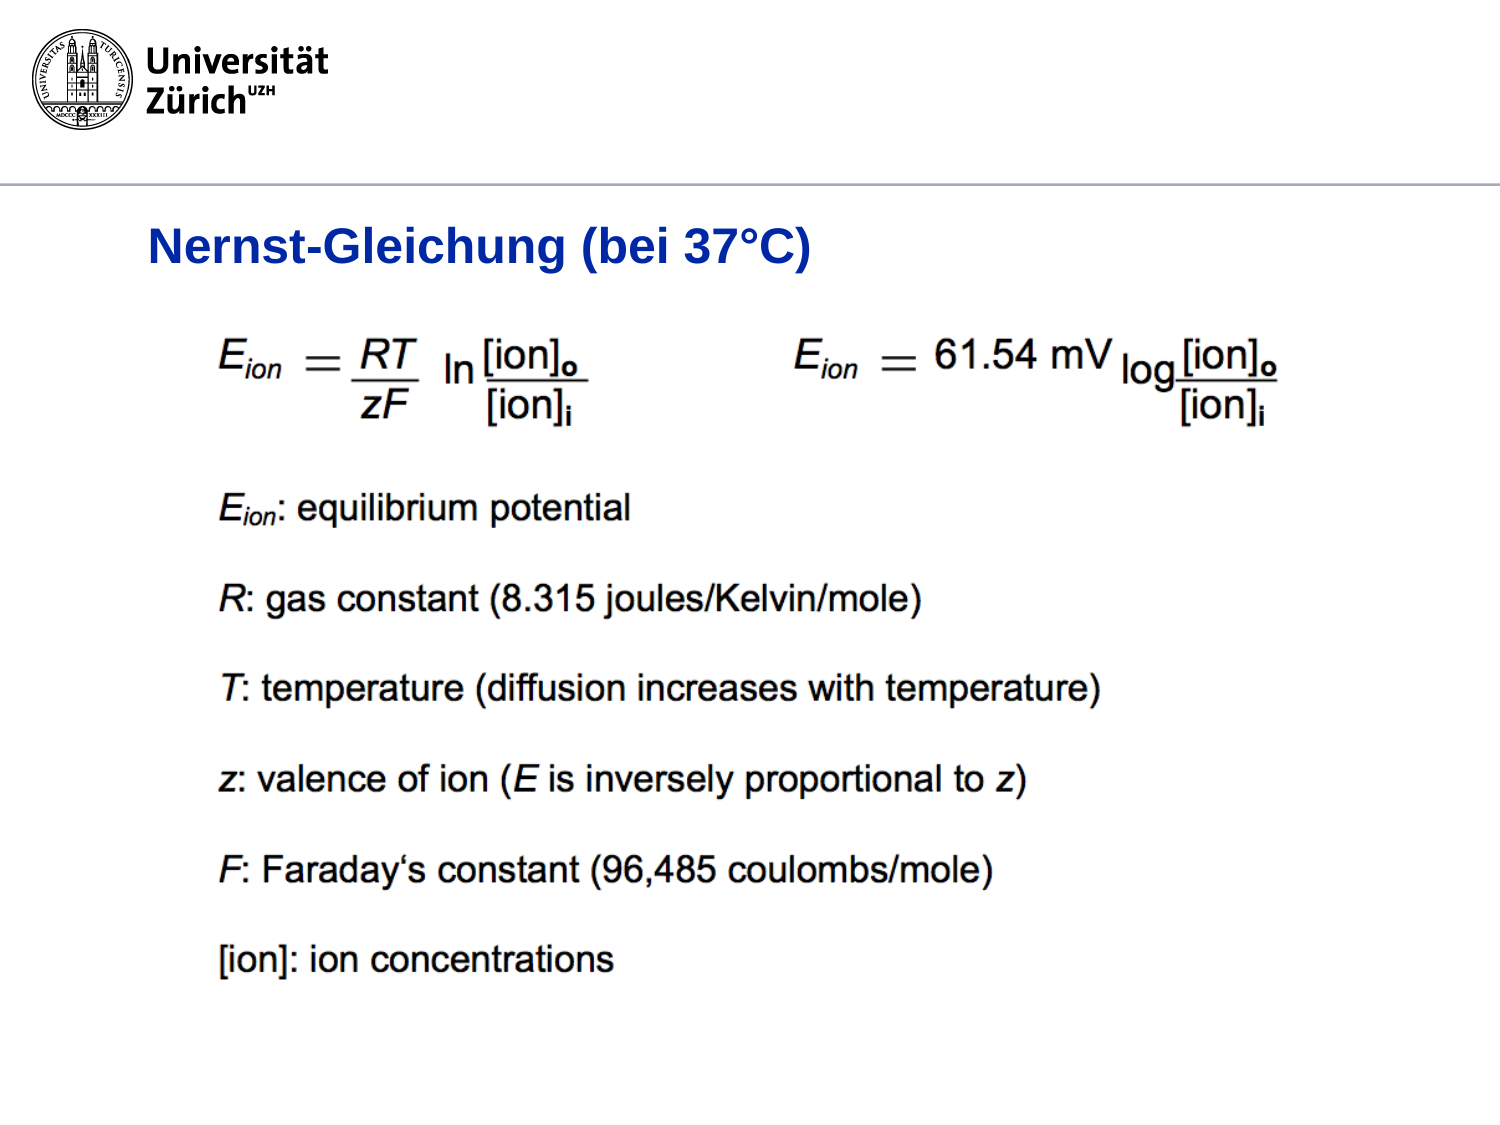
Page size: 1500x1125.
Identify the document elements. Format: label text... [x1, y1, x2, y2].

picture [200, 314, 1300, 992]
picture [26, 23, 334, 136]
title Nernst-Gleichung (bei 37°C) [147, 208, 1353, 291]
